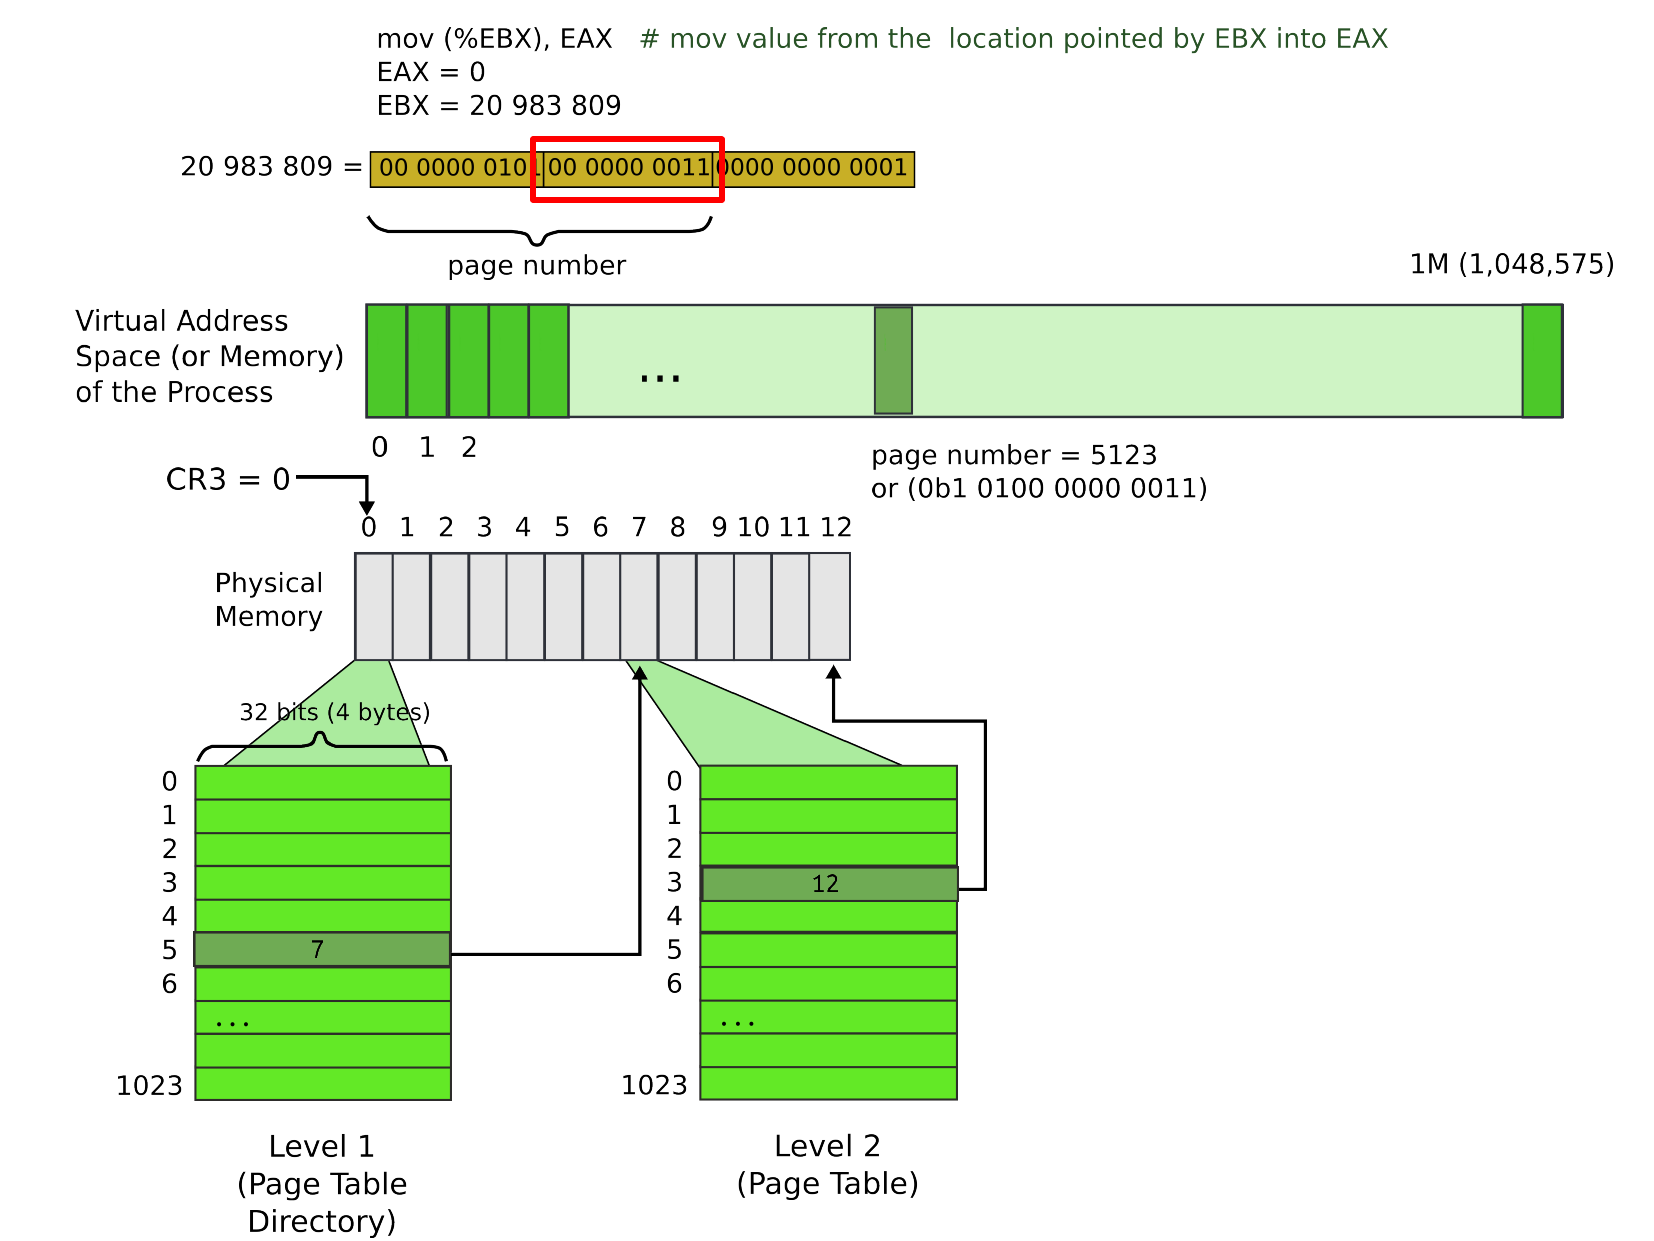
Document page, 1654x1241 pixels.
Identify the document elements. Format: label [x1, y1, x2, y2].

picture [181, 27, 1388, 189]
text_box [532, 189, 722, 200]
picture [117, 475, 987, 1238]
picture [167, 466, 289, 490]
picture [365, 214, 713, 280]
picture [74, 298, 1564, 501]
picture [1412, 252, 1613, 278]
